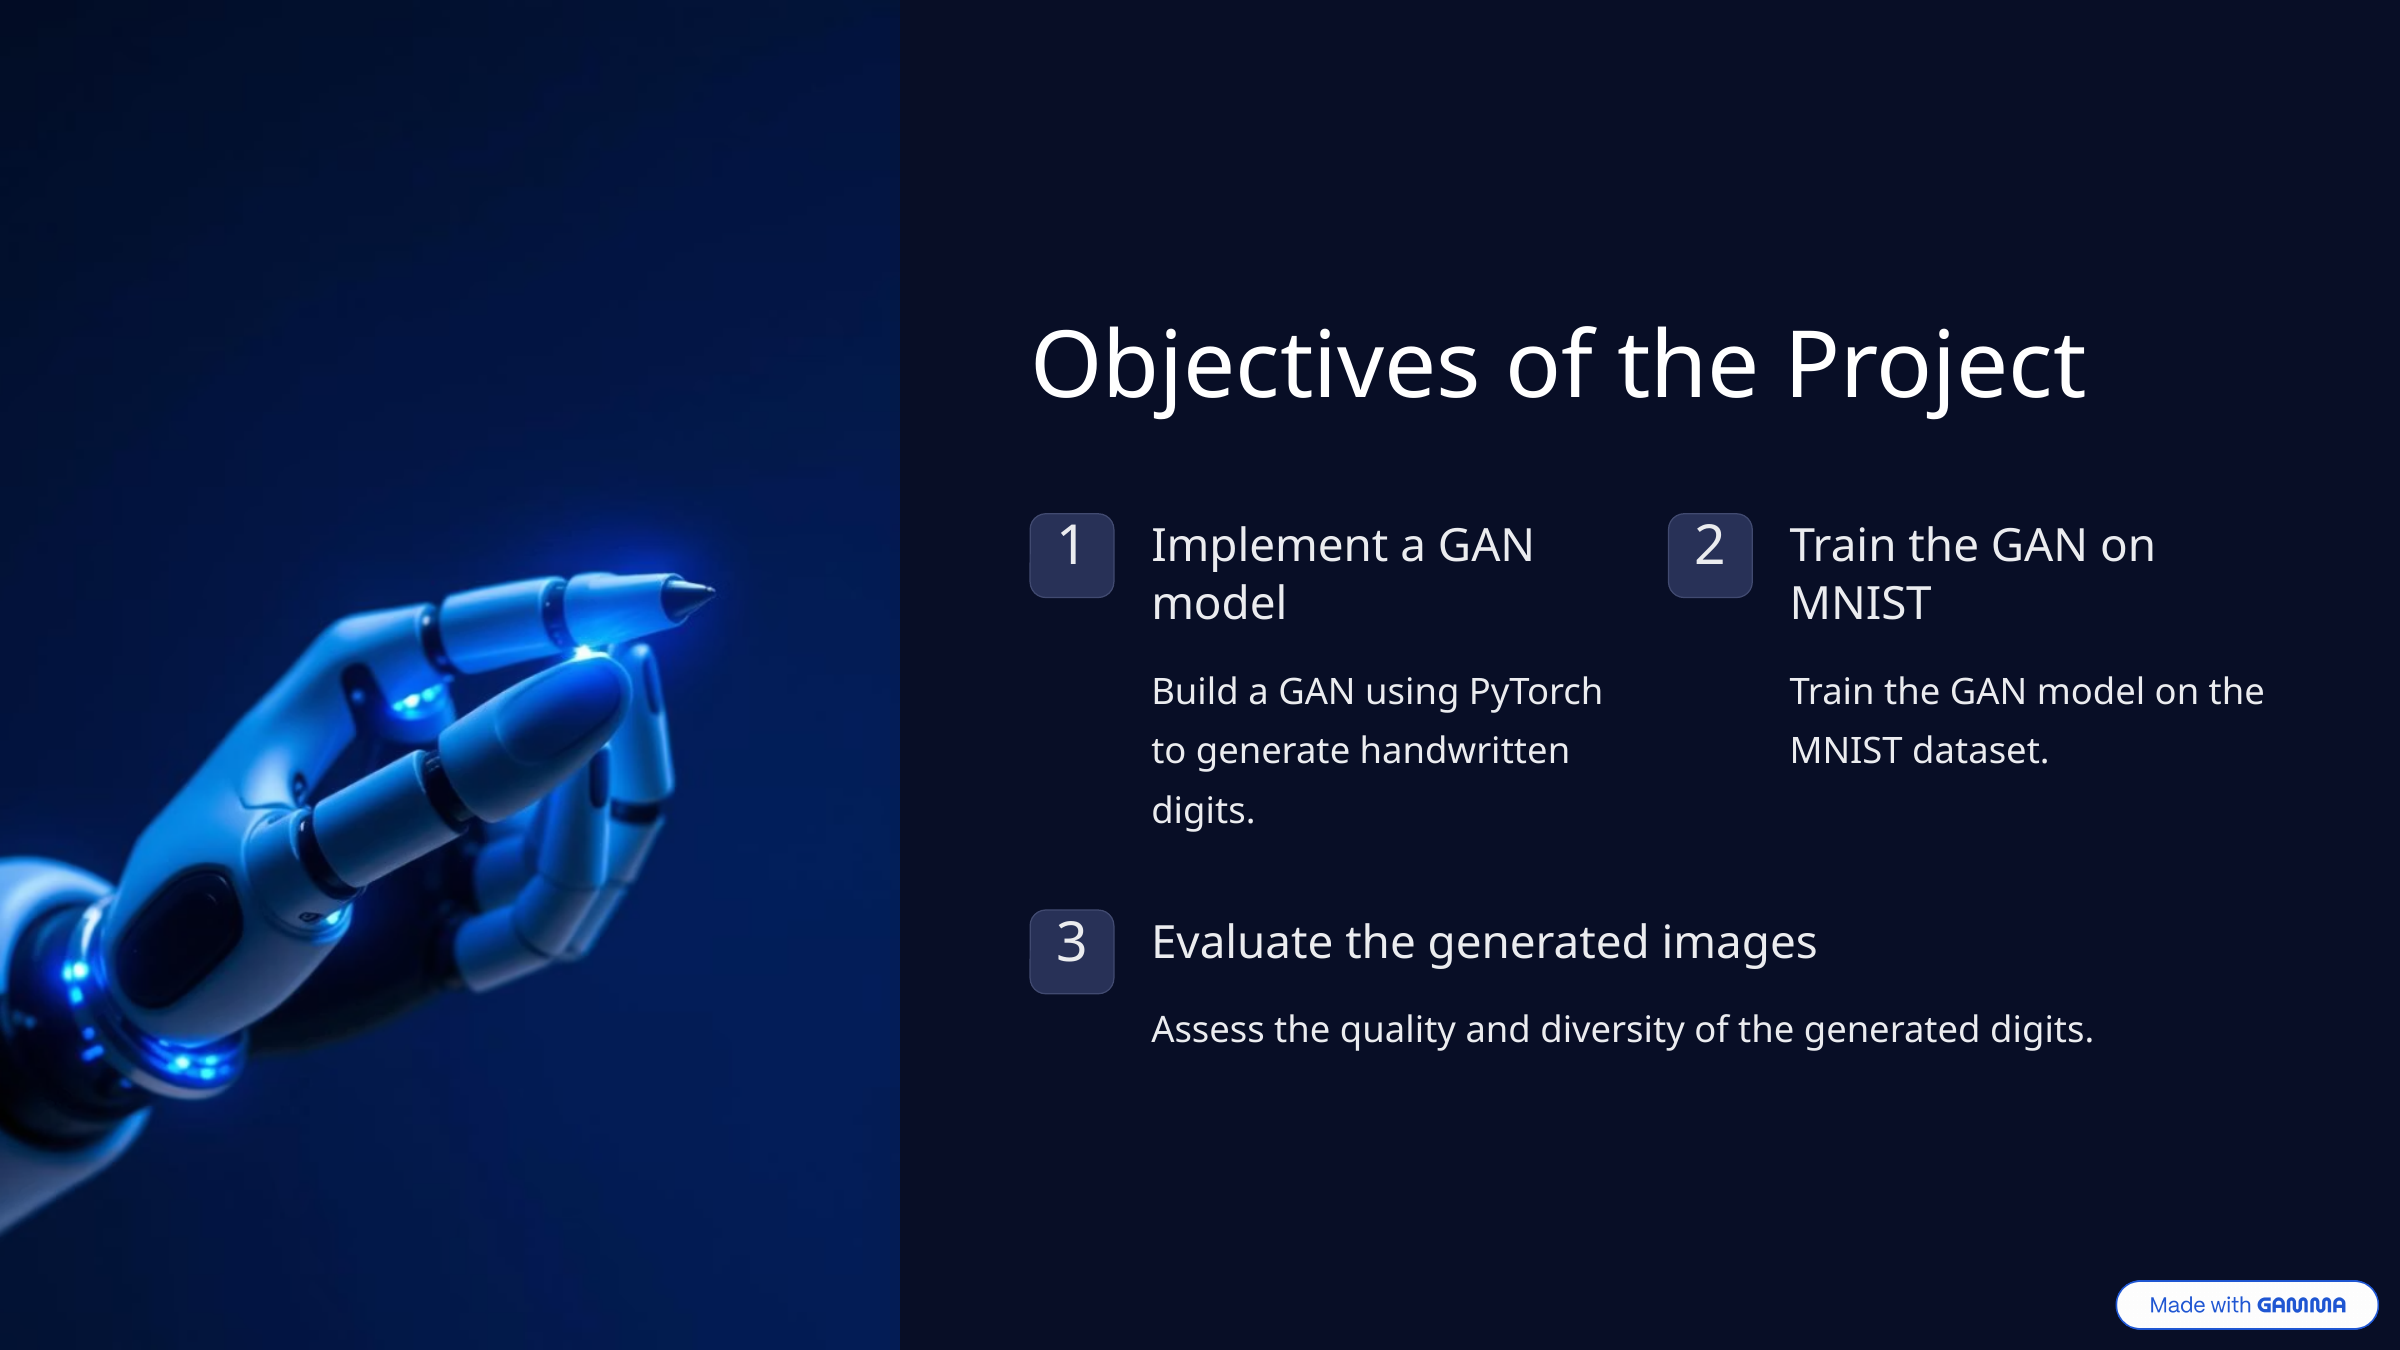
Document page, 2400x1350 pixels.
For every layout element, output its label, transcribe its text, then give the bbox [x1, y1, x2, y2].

text_box Assess the quality and diversity of the generated digits. [1151, 990, 2270, 1050]
text_box [1030, 513, 1114, 598]
text_box Objectives of the Project [1030, 299, 2110, 417]
text_box [1668, 513, 1753, 598]
text_box Train the GAN on MNIST [1789, 513, 2270, 631]
text_box [1030, 909, 1114, 994]
picture [2106, 1271, 2389, 1339]
text_box 2 [1682, 520, 1739, 591]
text_box Implement a GAN model [1151, 513, 1632, 631]
text_box 1 [1044, 520, 1100, 591]
text_box Build a GAN using PyTorch to generate handwritten digits. [1151, 652, 1632, 831]
text_box Train the GAN model on the MNIST dataset. [1789, 652, 2270, 772]
text_box 3 [1044, 917, 1100, 987]
text_box Evaluate the generated images [1151, 910, 1825, 969]
picture [0, 0, 900, 1350]
